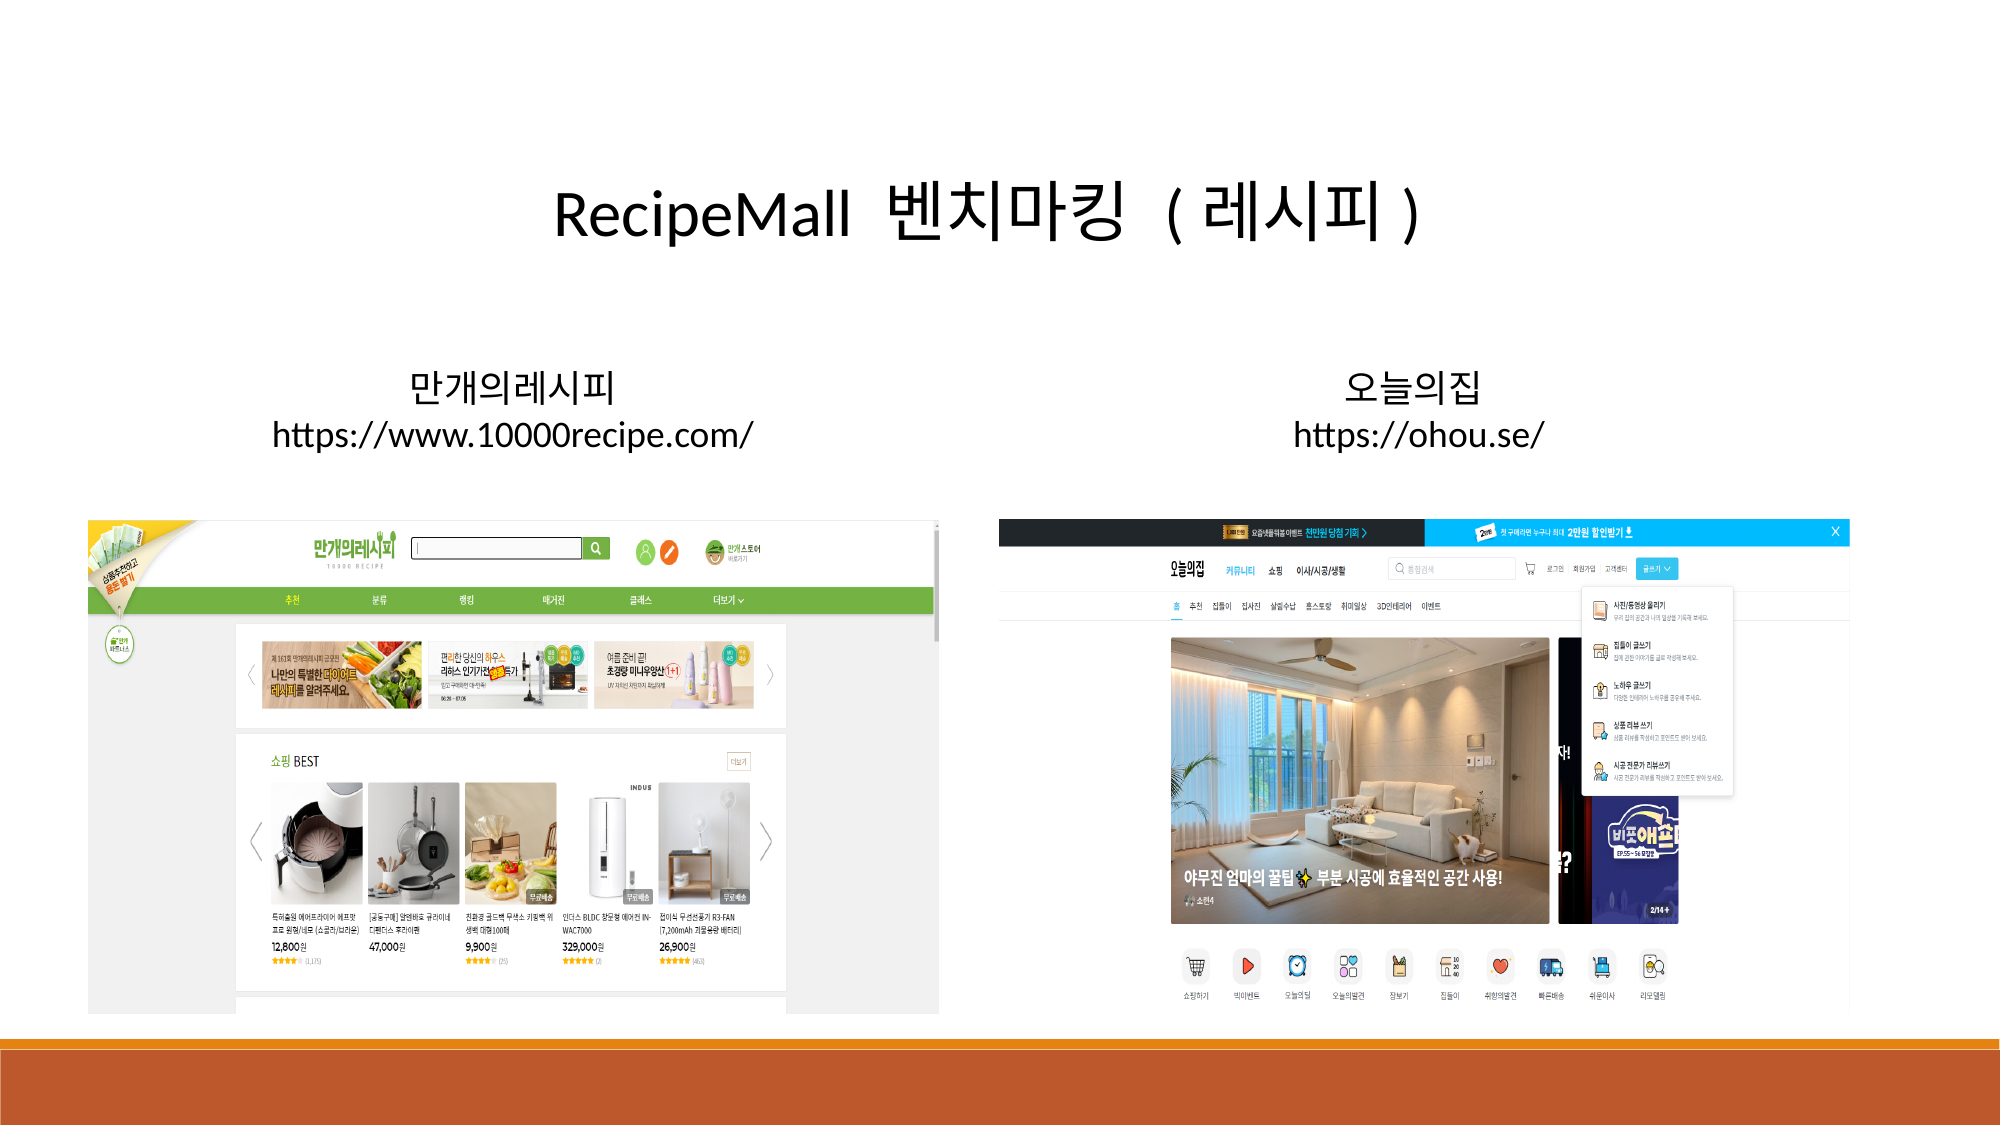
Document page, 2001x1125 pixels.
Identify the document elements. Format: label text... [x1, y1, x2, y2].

picture [999, 518, 1851, 1014]
text_box 만개의레시피 https://www.10000recipe.com/ [238, 357, 788, 463]
picture [1582, 529, 1588, 537]
picture [87, 518, 939, 1014]
picture [1604, 528, 1614, 537]
picture [1476, 524, 1496, 541]
text_box RecipeMall 벤치마킹 (레시피) [538, 162, 1461, 258]
text_box 오늘의집 https://ohou.se/ [1144, 357, 1694, 463]
